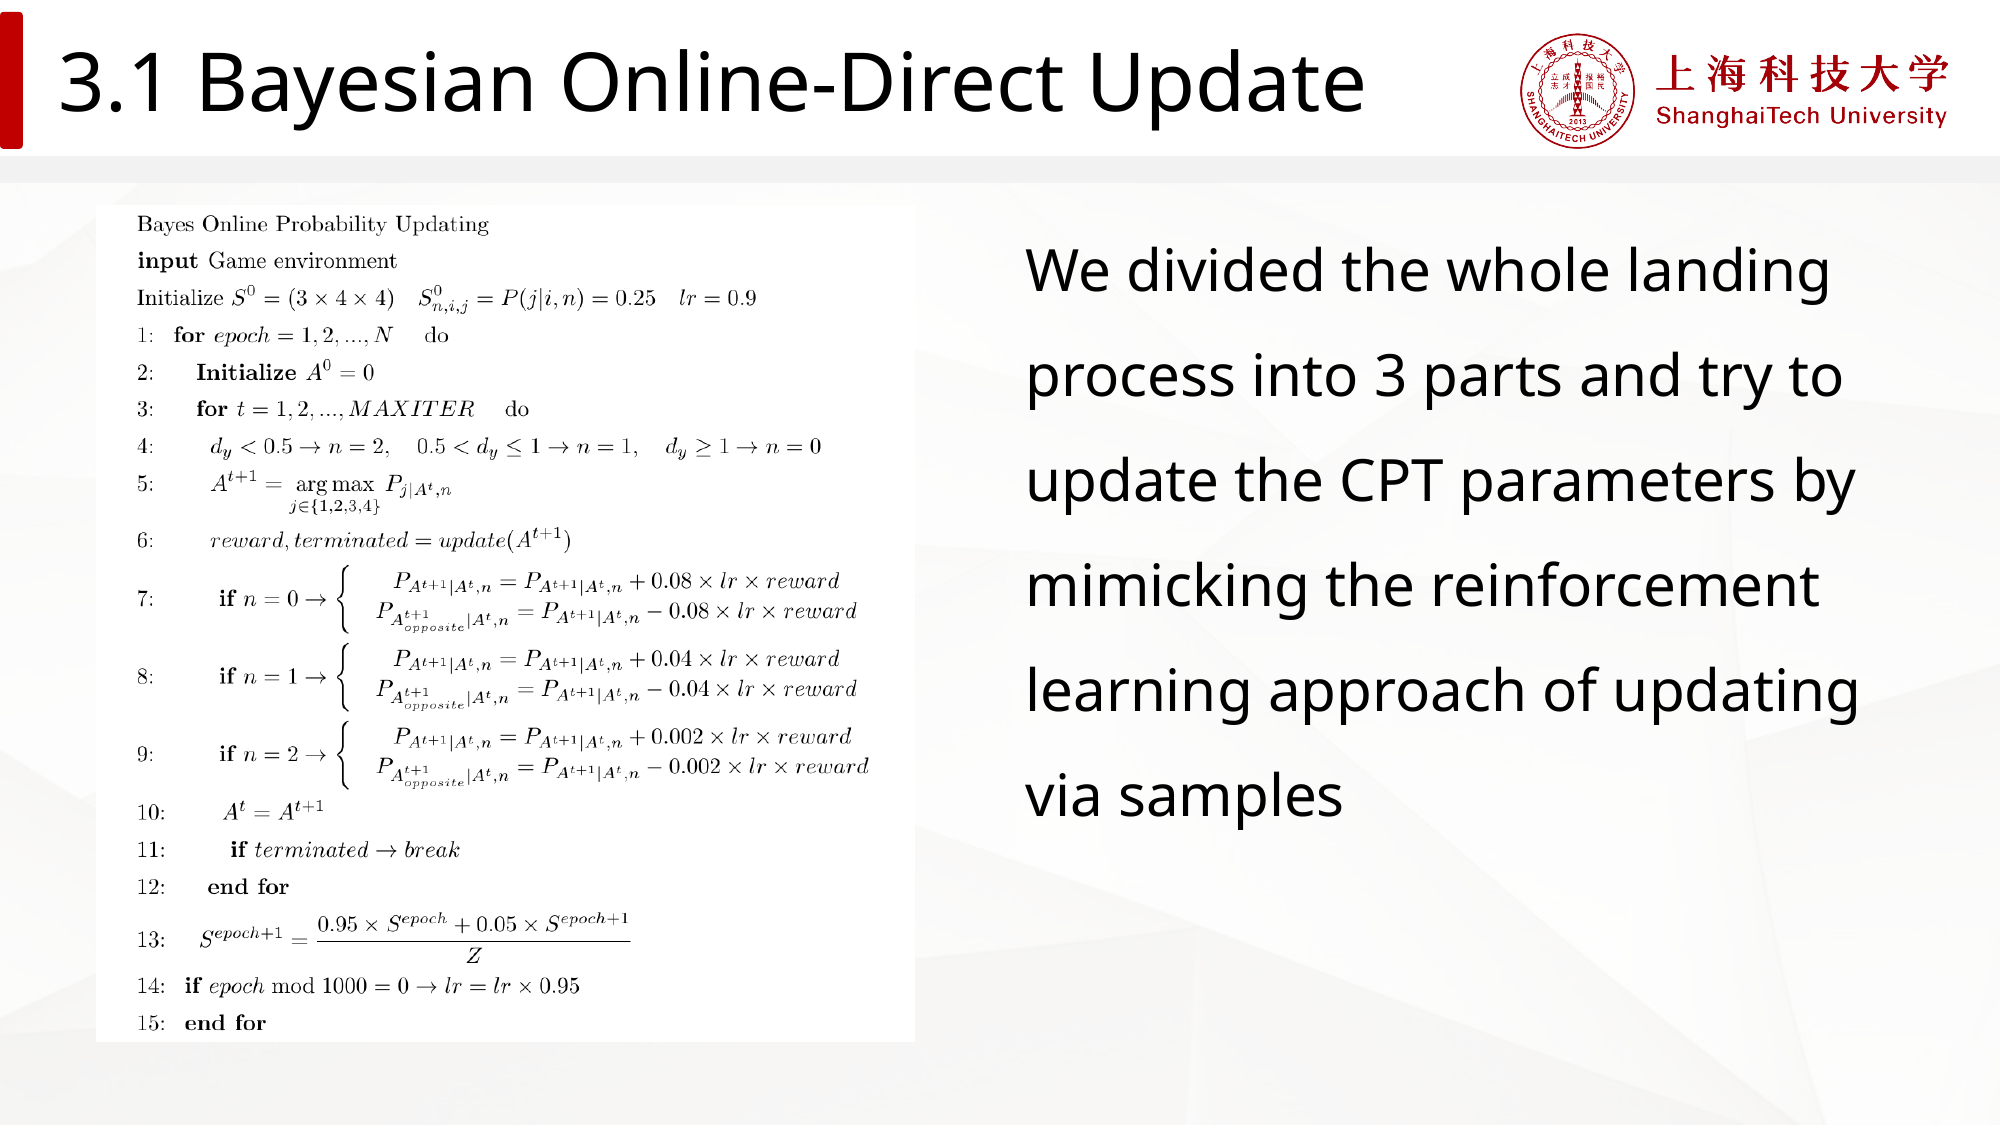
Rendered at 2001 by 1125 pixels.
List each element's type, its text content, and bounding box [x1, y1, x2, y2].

picture [96, 205, 915, 1042]
text_box 3.1 Bayesian Online-Direct Update [43, 22, 1392, 147]
text_box We divided the whole landing process into 3 parts and try to update the CPT parameters by mimicking the reinforcement learning approach of updating via samples [1010, 190, 1949, 836]
